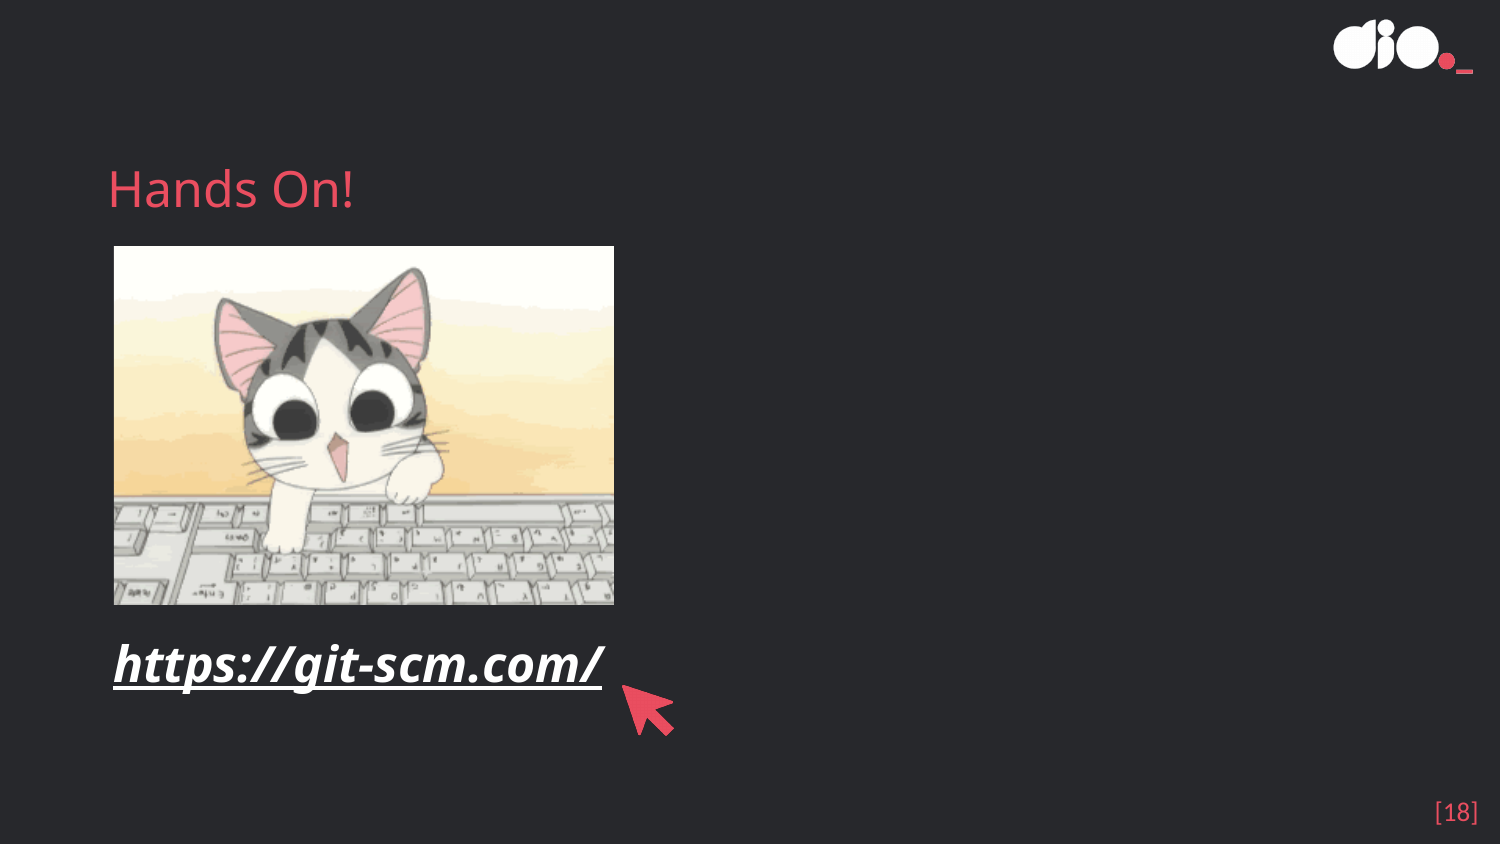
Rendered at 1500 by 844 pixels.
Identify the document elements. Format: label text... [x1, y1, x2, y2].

picture [113, 245, 615, 606]
picture [1332, 19, 1474, 75]
picture [603, 665, 693, 755]
slide_number [18] [1403, 779, 1494, 844]
text_box https://git-scm.com/ [98, 607, 1368, 726]
text_box Hands On! [92, 142, 1404, 223]
